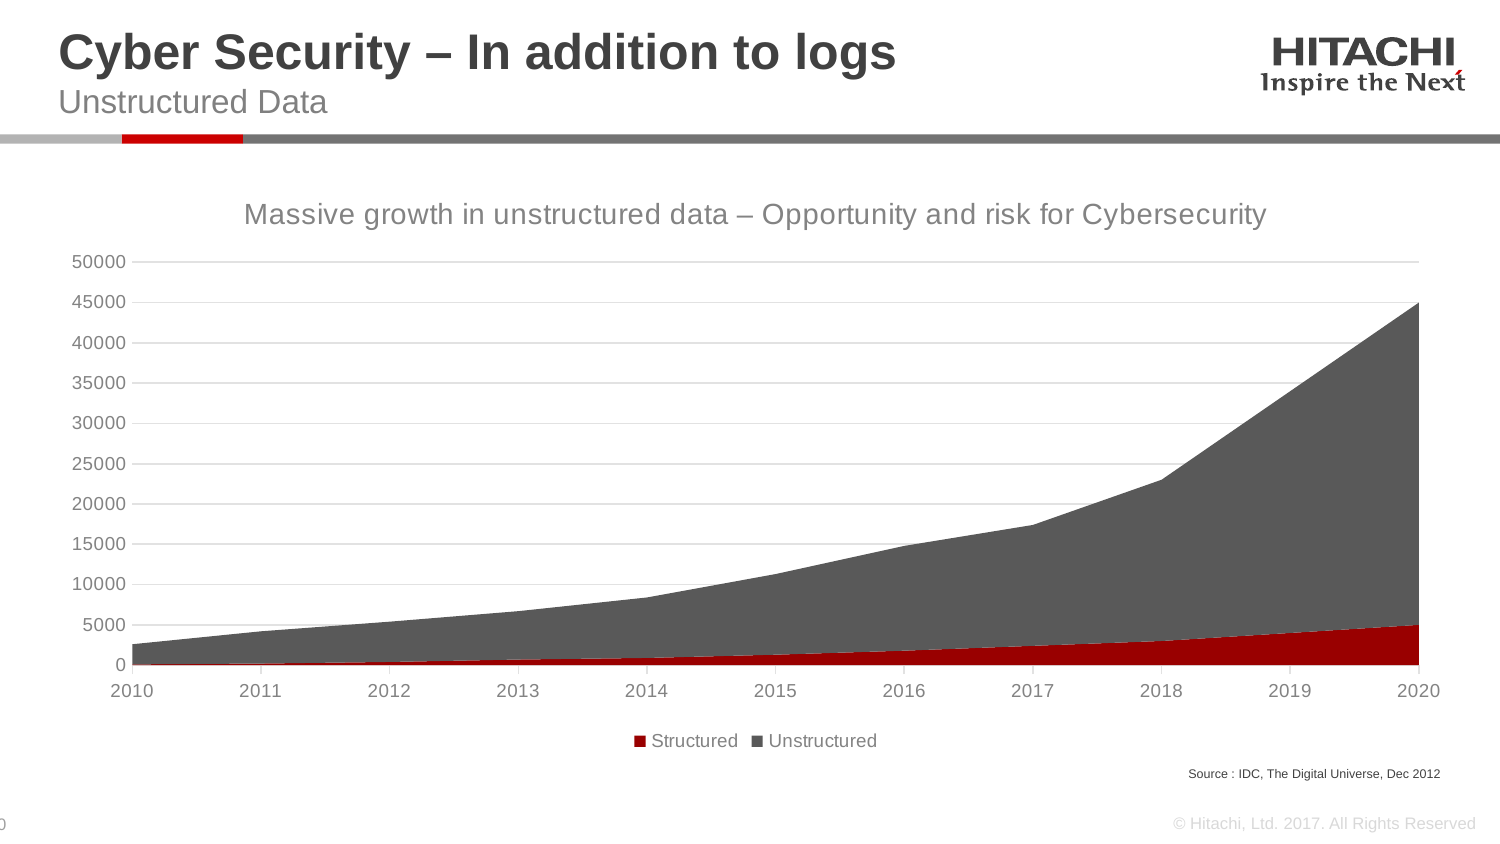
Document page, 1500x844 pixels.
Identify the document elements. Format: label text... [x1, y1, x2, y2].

list Unstructured Data [43, 72, 1113, 128]
title Cyber Security – In addition to logs [43, 0, 1113, 72]
text_box Source : IDC, The Digital Universe, Dec 2012 [1173, 766, 1470, 788]
chart [42, 169, 1470, 759]
